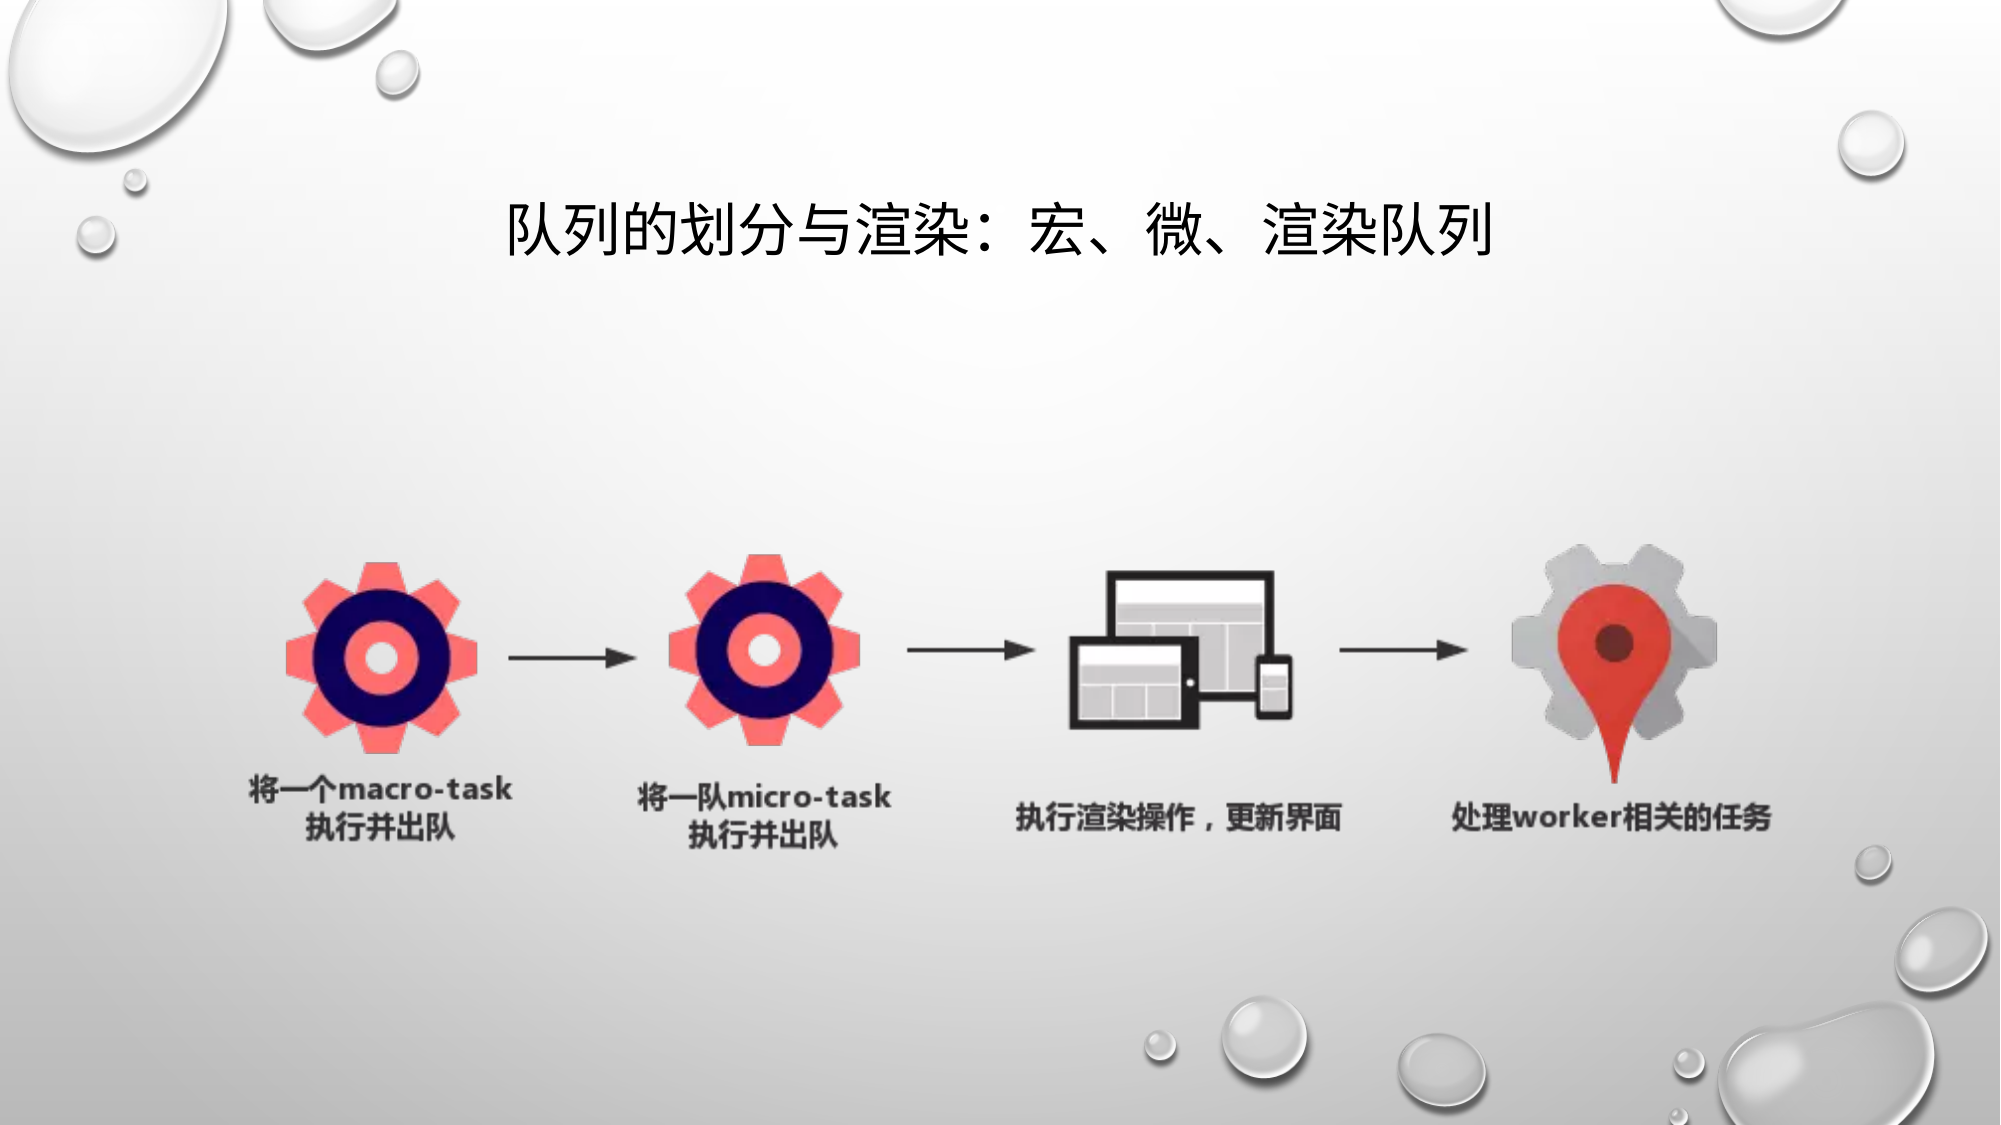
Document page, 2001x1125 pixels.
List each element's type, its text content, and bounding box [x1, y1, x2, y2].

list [149, 427, 1851, 911]
picture [0, 0, 2000, 1125]
title 队列的划分与渲染：宏、微、渲染队列 [149, 101, 1851, 364]
